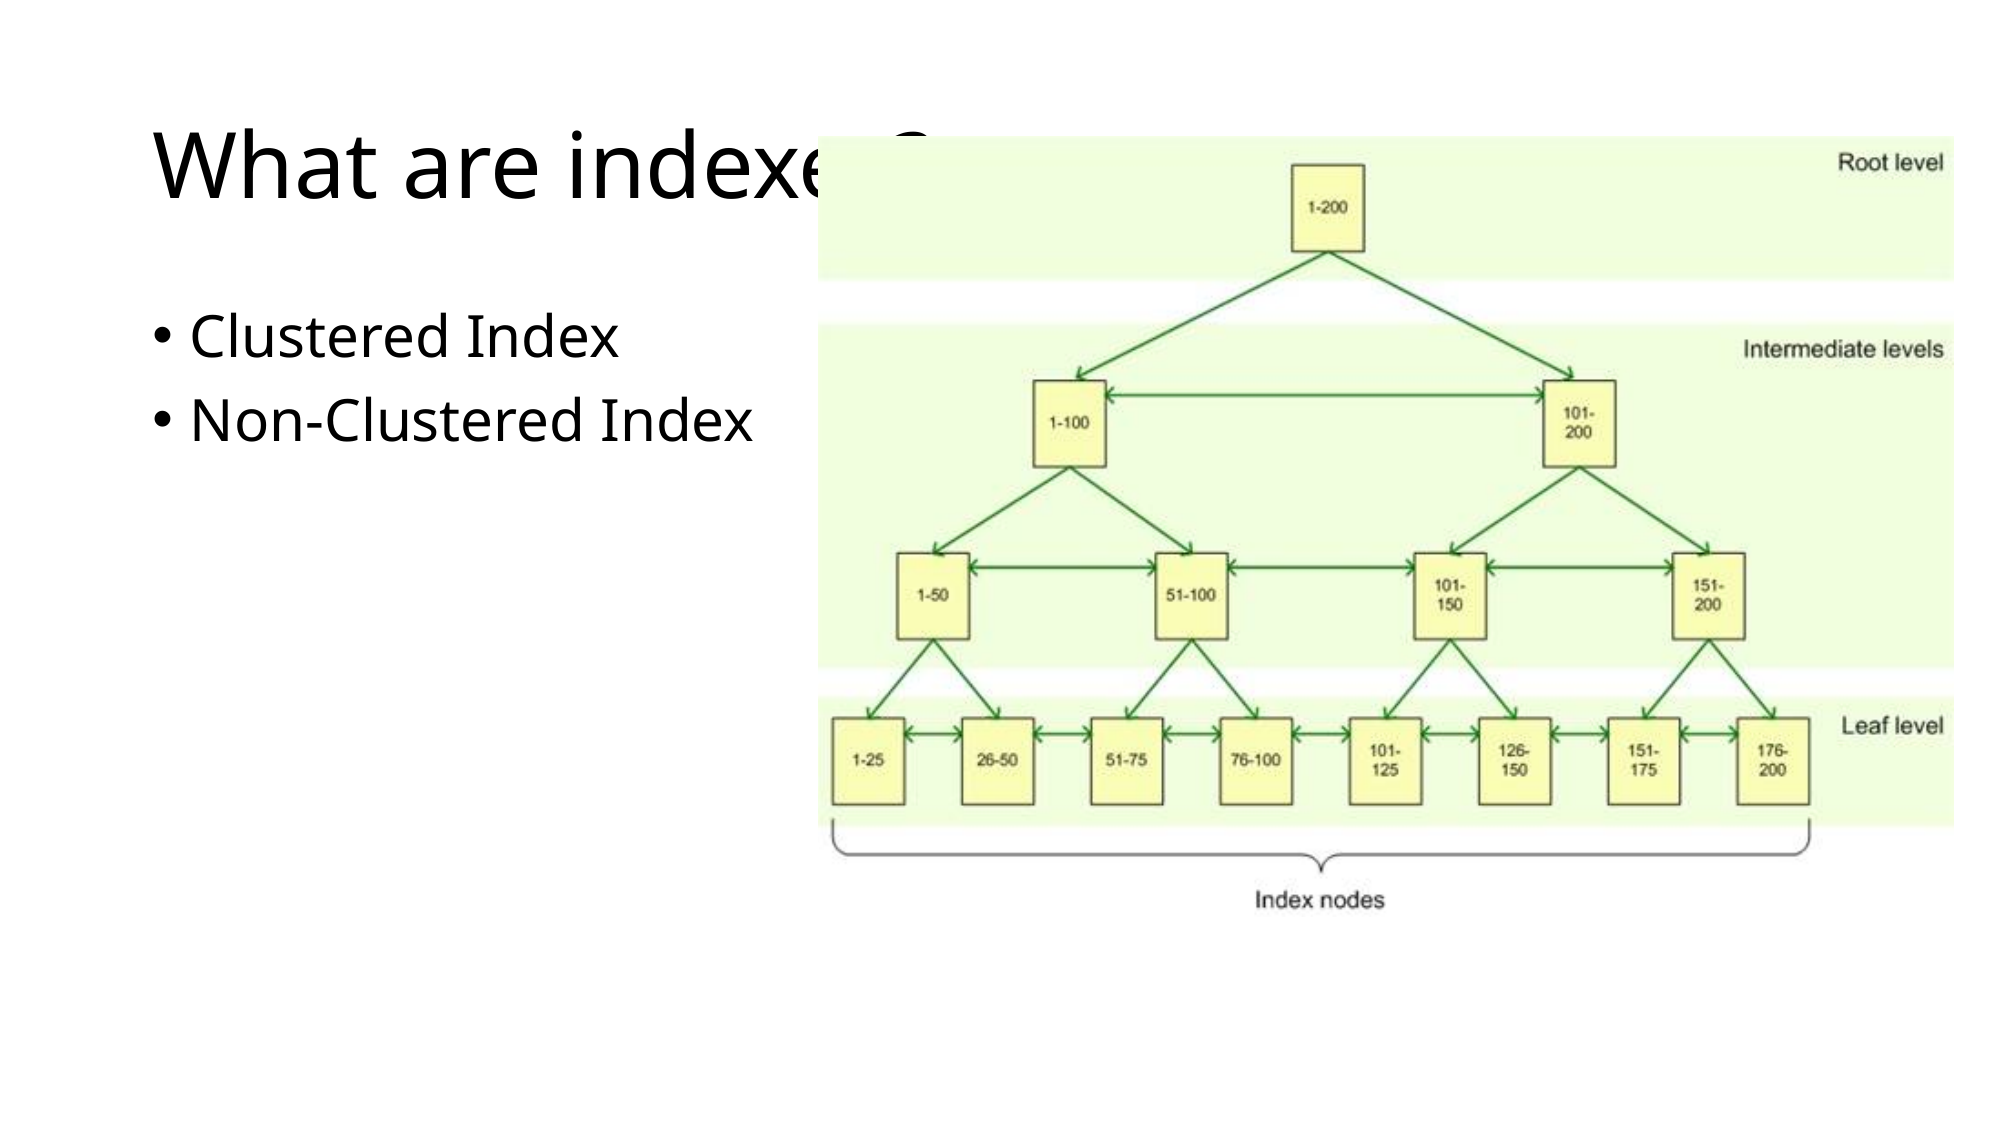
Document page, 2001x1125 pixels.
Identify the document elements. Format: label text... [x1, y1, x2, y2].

title What are indexes? [137, 59, 1863, 278]
picture [818, 136, 1954, 918]
list Clustered Index Non-Clustered Index [137, 299, 1863, 1014]
